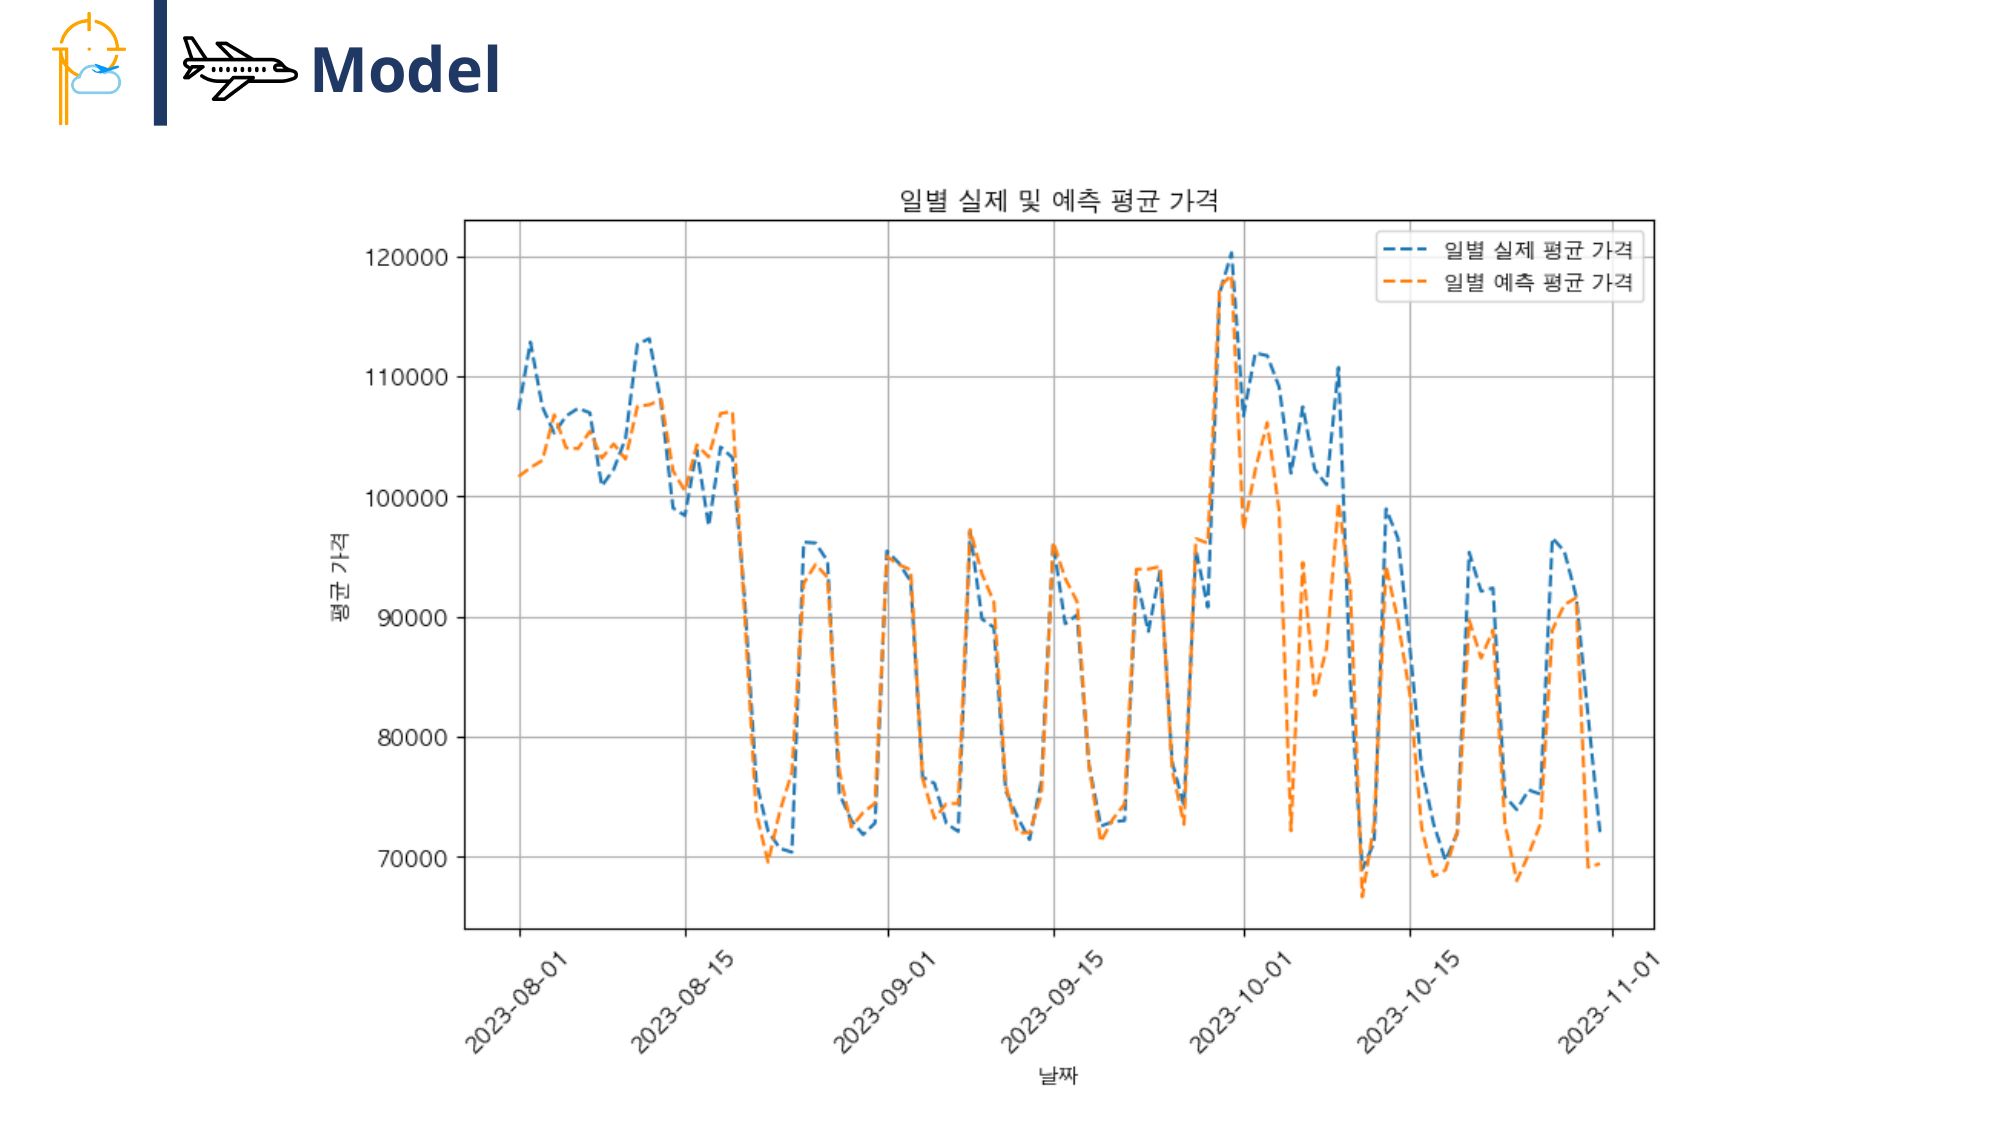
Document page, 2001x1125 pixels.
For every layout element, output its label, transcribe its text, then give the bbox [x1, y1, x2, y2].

picture [51, 11, 127, 126]
text_box [153, 0, 168, 127]
picture [183, 11, 298, 126]
text_box Model [298, 23, 531, 113]
picture [317, 174, 1683, 1102]
